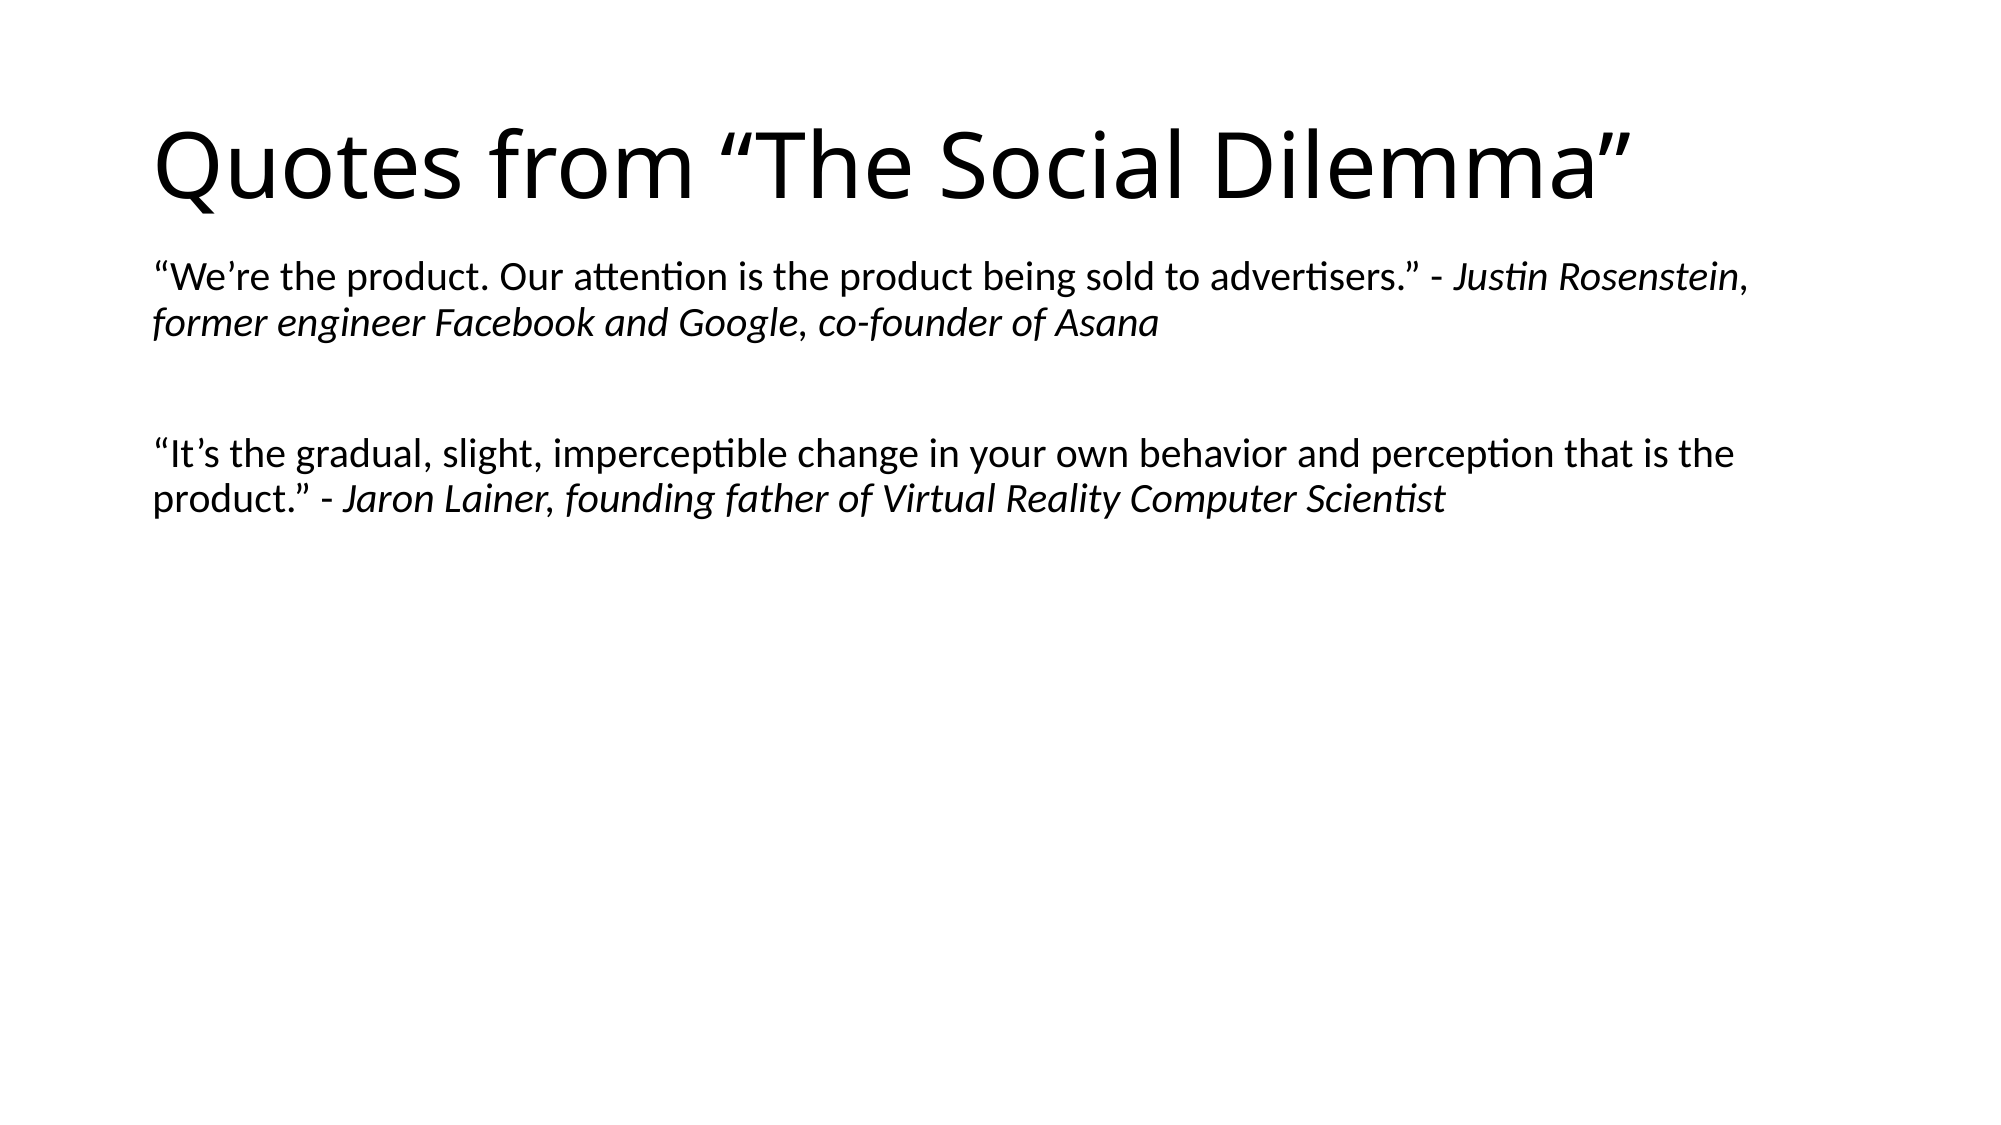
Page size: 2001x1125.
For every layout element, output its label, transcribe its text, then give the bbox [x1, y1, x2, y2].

title Quotes from “The Social Dilemma” [137, 59, 1863, 247]
list “We’re the product. Our attention is the product being sold to advertisers.” - Justin Rosenstein, former engineer Facebook and Google, co-founder of Asana “It’s the gradual, slight, imperceptible change in your own behavior and perception that is the product.” - Jaron Lainer, founding father of Virtual Reality Computer Scientist [137, 247, 1863, 990]
